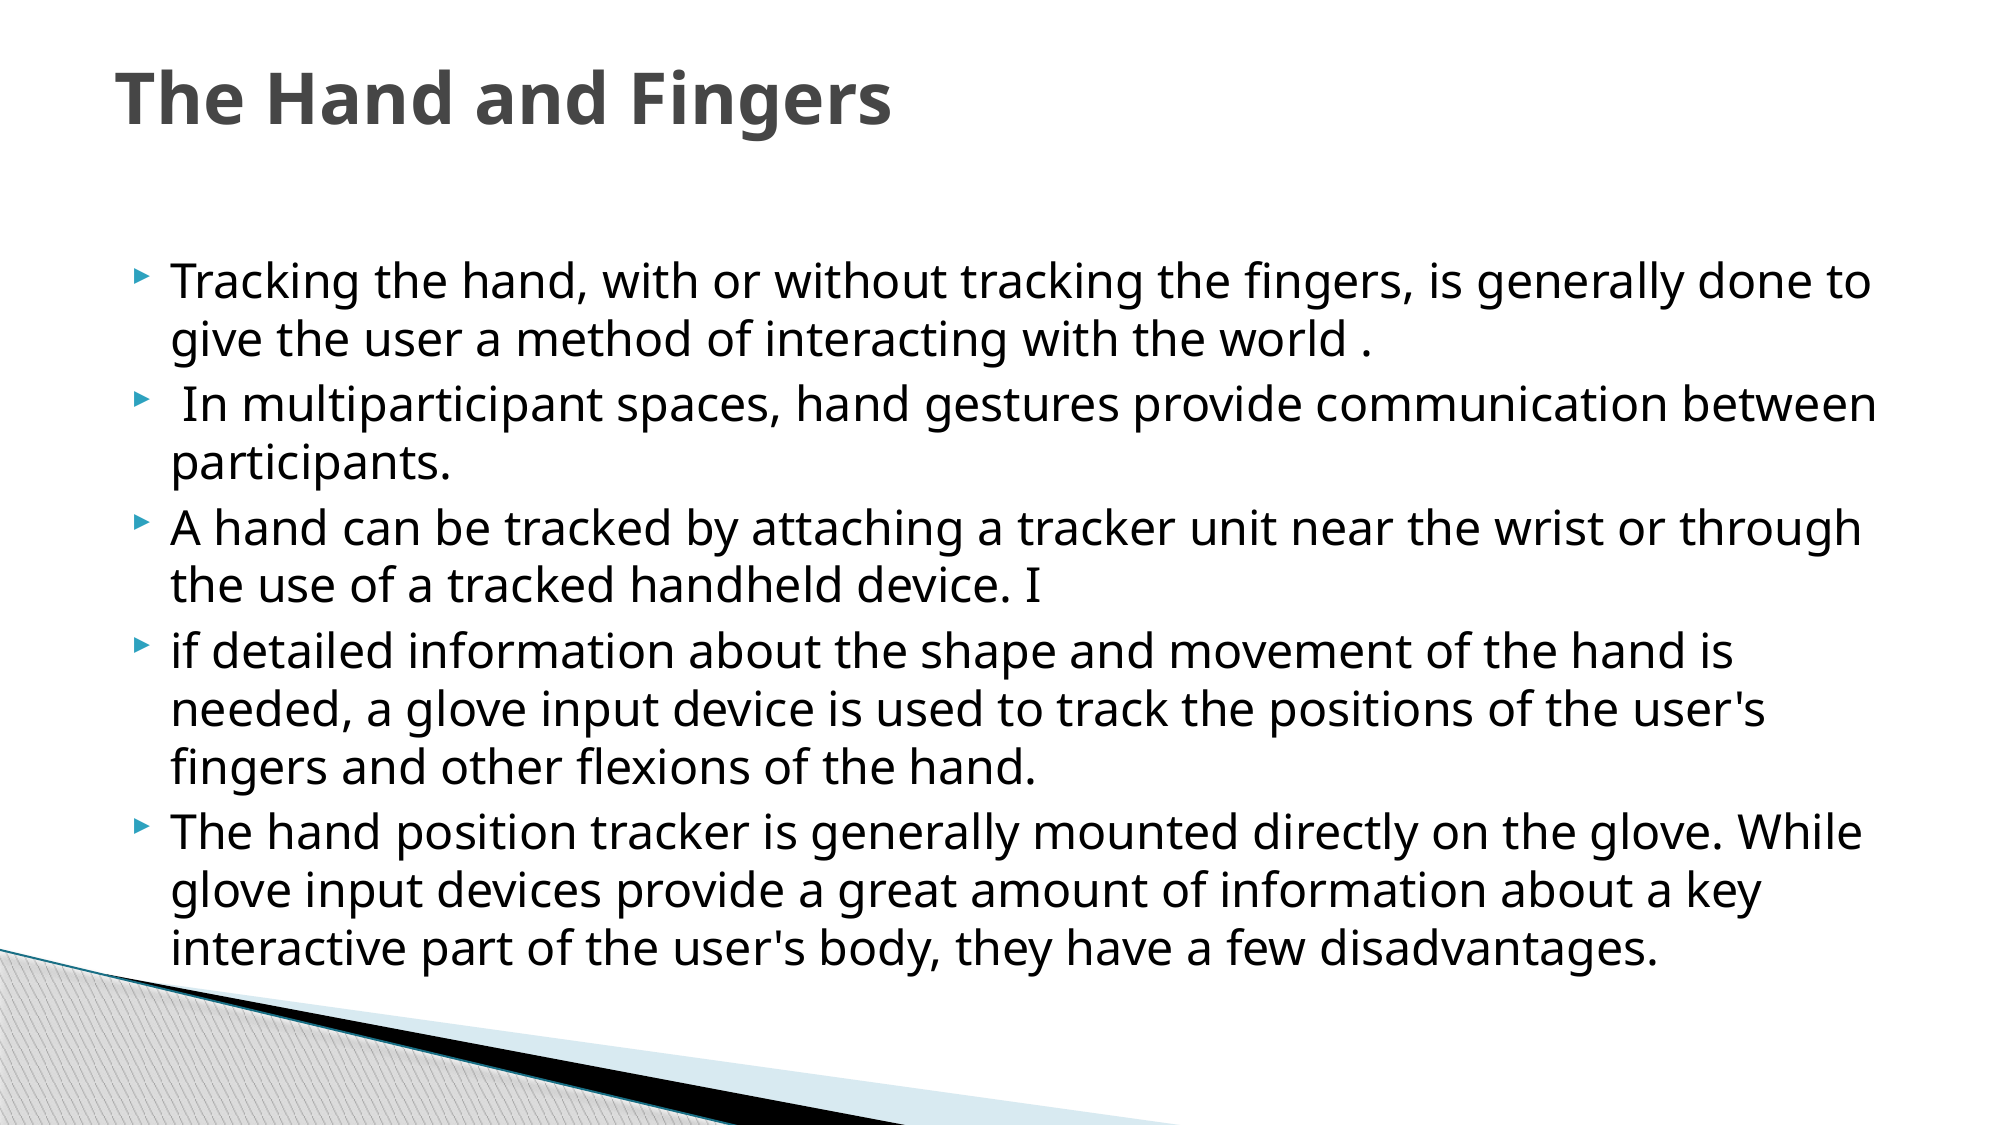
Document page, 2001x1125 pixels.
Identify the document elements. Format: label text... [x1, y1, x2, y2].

list Tracking the hand, with or without tracking the fingers, is generally done to give the user a method of interacting with the world . In multiparticipant spaces, hand gestures provide communication between participants. A hand can be tracked by attaching a tracker unit near the wrist or through the use of a tracked handheld device. I if detailed information about the shape and movement of the hand is needed, a glove input device is used to track the positions of the user's fingers and other flexions of the hand. The hand position tracker is generally mounted directly on the glove. While glove input devices provide a great amount of information about a key interactive part of the user's body, they have a few disadvantages. [99, 243, 1900, 986]
title The Hand and Fingers [99, 45, 1900, 233]
